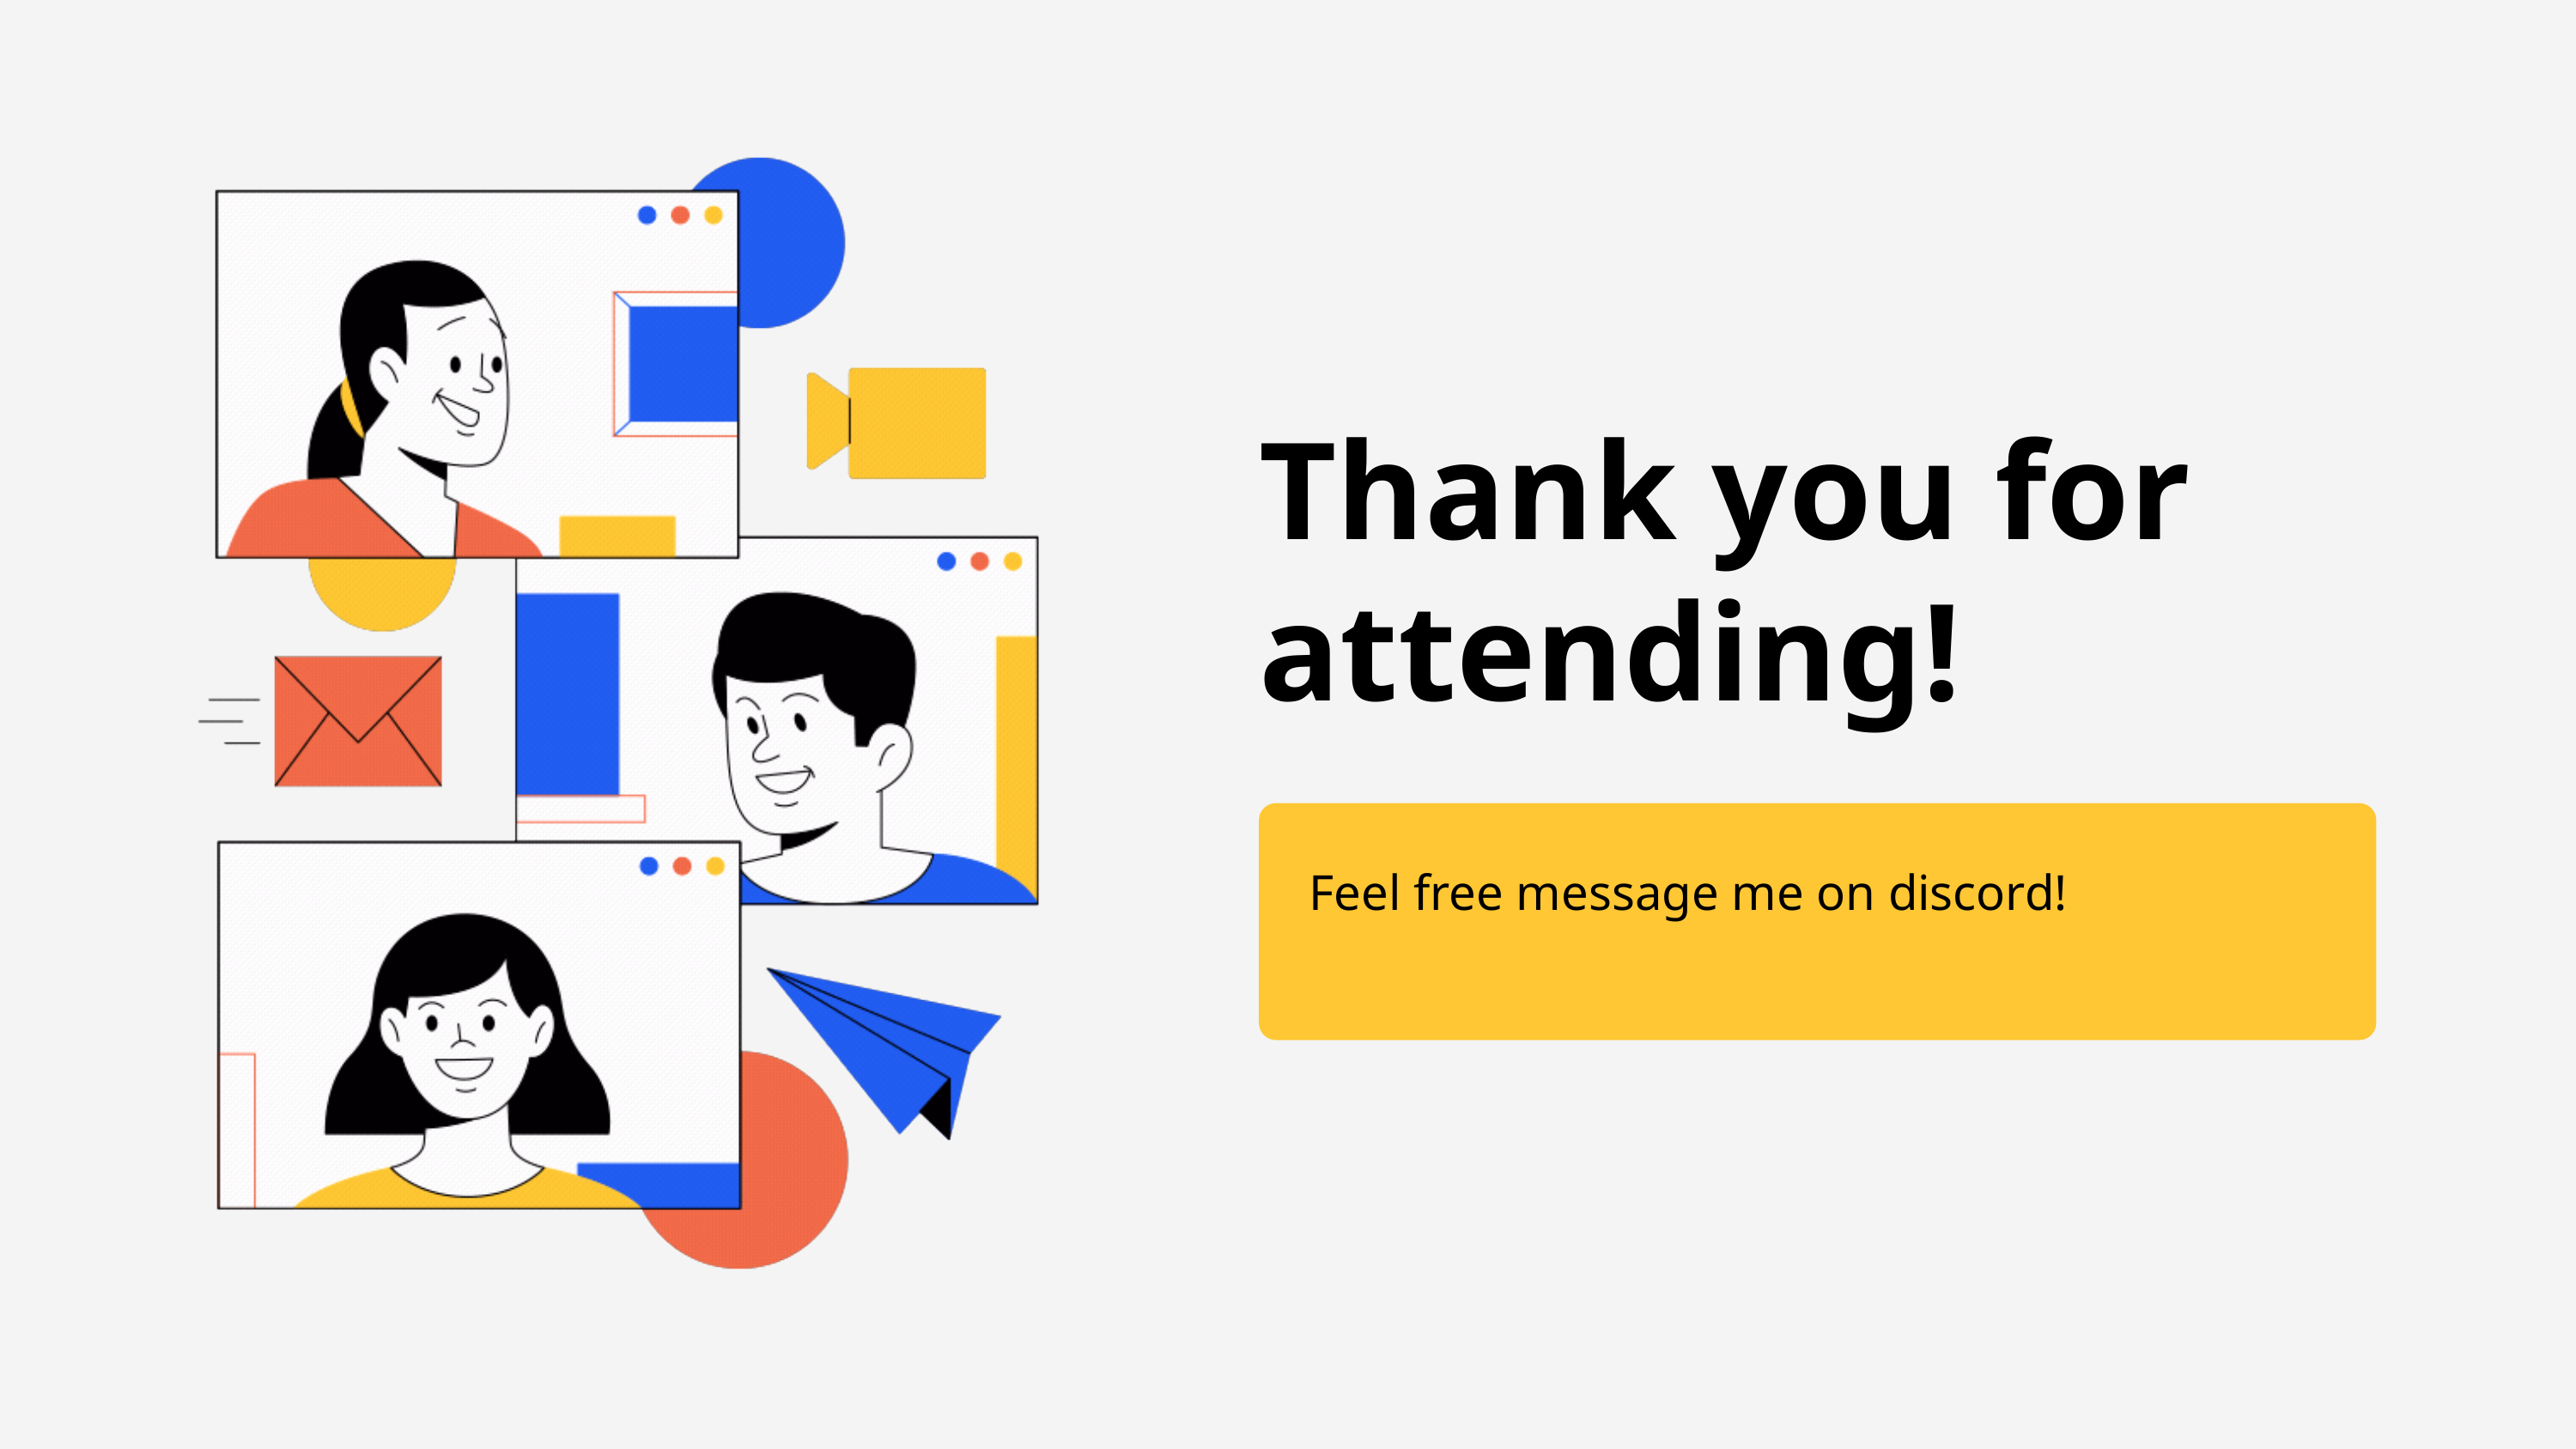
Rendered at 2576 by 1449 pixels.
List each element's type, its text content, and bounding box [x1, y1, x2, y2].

text_box Thank you for attending! [1259, 405, 2377, 728]
picture [144, 144, 1064, 1323]
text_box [1258, 803, 2377, 1040]
